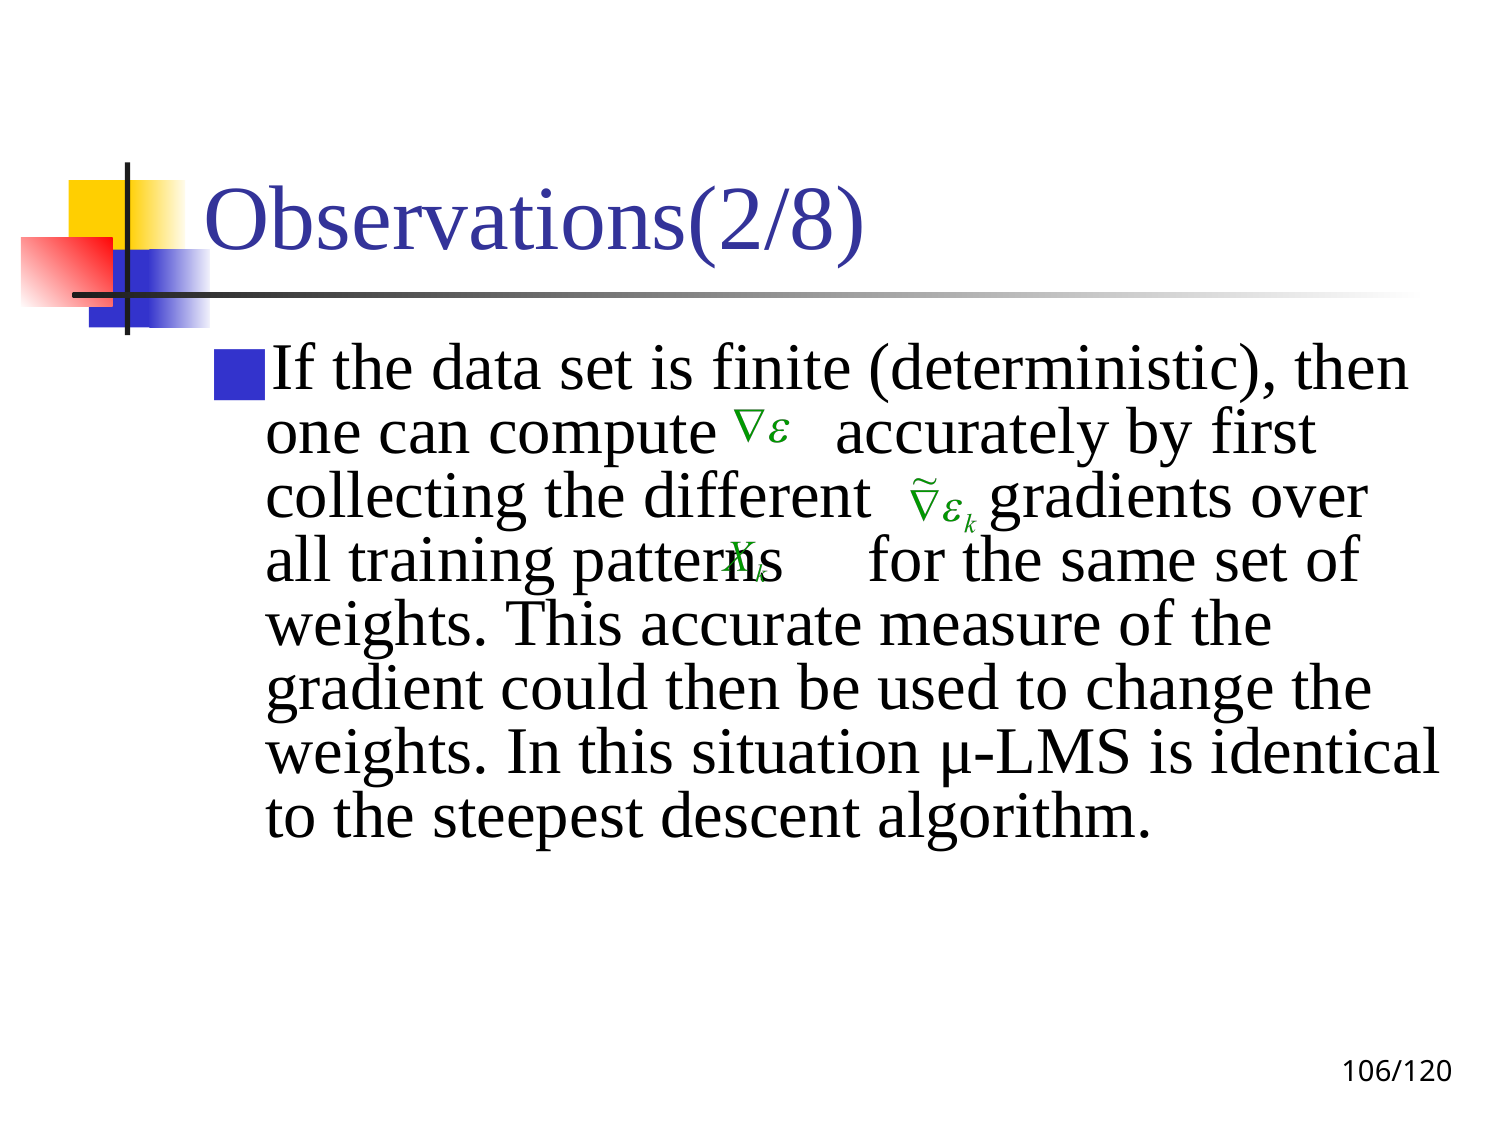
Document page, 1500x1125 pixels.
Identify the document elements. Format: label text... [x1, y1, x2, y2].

picture [726, 396, 798, 450]
list If the data set is finite (deterministic), then one can compute accurately by first collecting the different gradients over all training patterns for the same set of weights. This accurate measure of the gradient could then be used to change the weights. In this situation μ-LMS is identical to the steepest descent algorithm. [193, 331, 1469, 1006]
title Observations(2/8) [188, 35, 1468, 275]
picture [903, 467, 983, 540]
slide_number ‹#›/120 [1155, 1024, 1468, 1100]
picture [714, 526, 777, 589]
